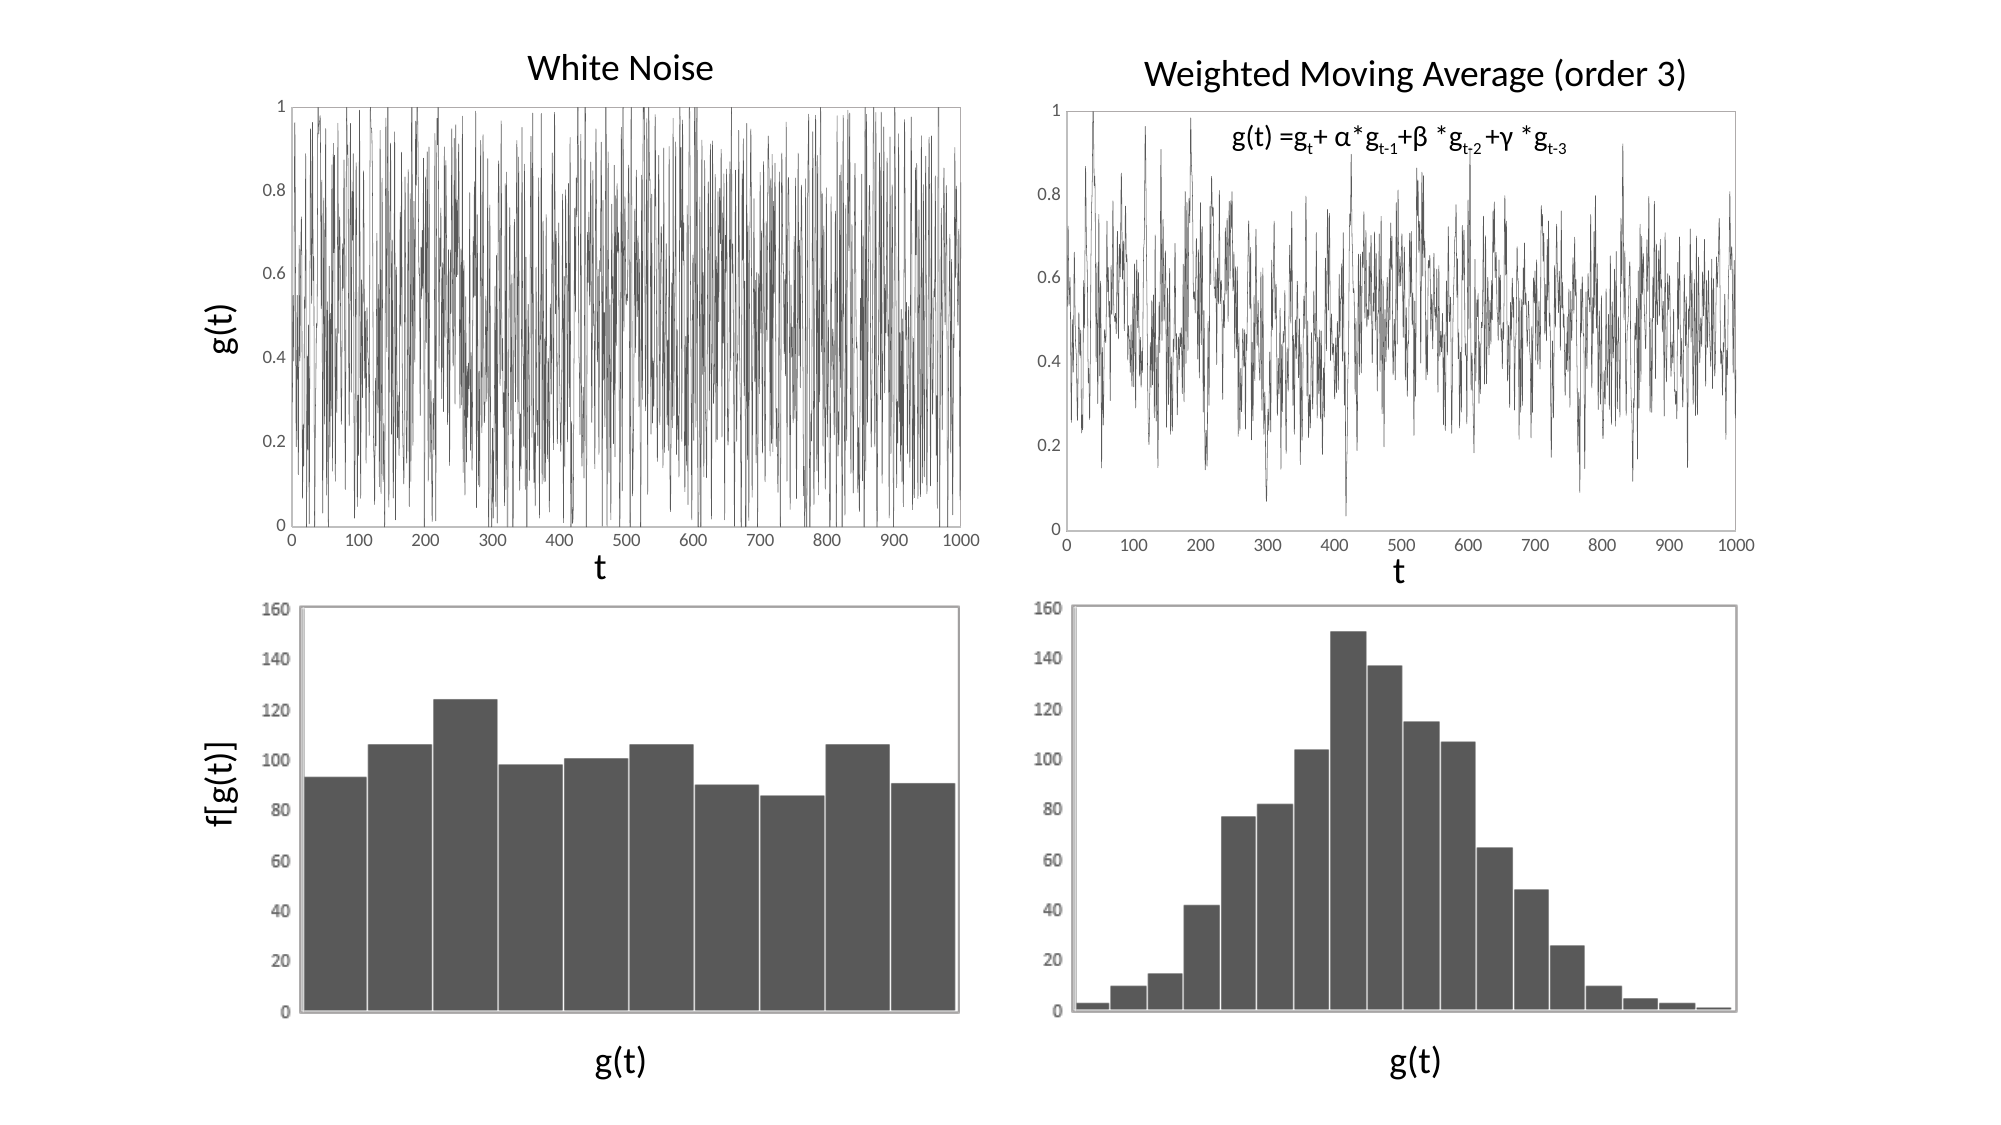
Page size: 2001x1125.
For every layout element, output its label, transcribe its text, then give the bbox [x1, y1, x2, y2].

text_box t [1378, 566, 1421, 599]
text_box g(t) [579, 1028, 663, 1089]
picture [250, 586, 974, 1037]
text_box t [579, 562, 622, 595]
text_box Weighted Moving Average (order 3) [1129, 41, 1703, 92]
chart [1022, 92, 1770, 566]
text_box White Noise [512, 35, 730, 88]
picture [1022, 585, 1750, 1036]
text_box g(t) [186, 287, 247, 371]
text_box f[g(t)] [186, 725, 247, 843]
text_box g(t) [1374, 1028, 1458, 1089]
chart [247, 88, 995, 562]
